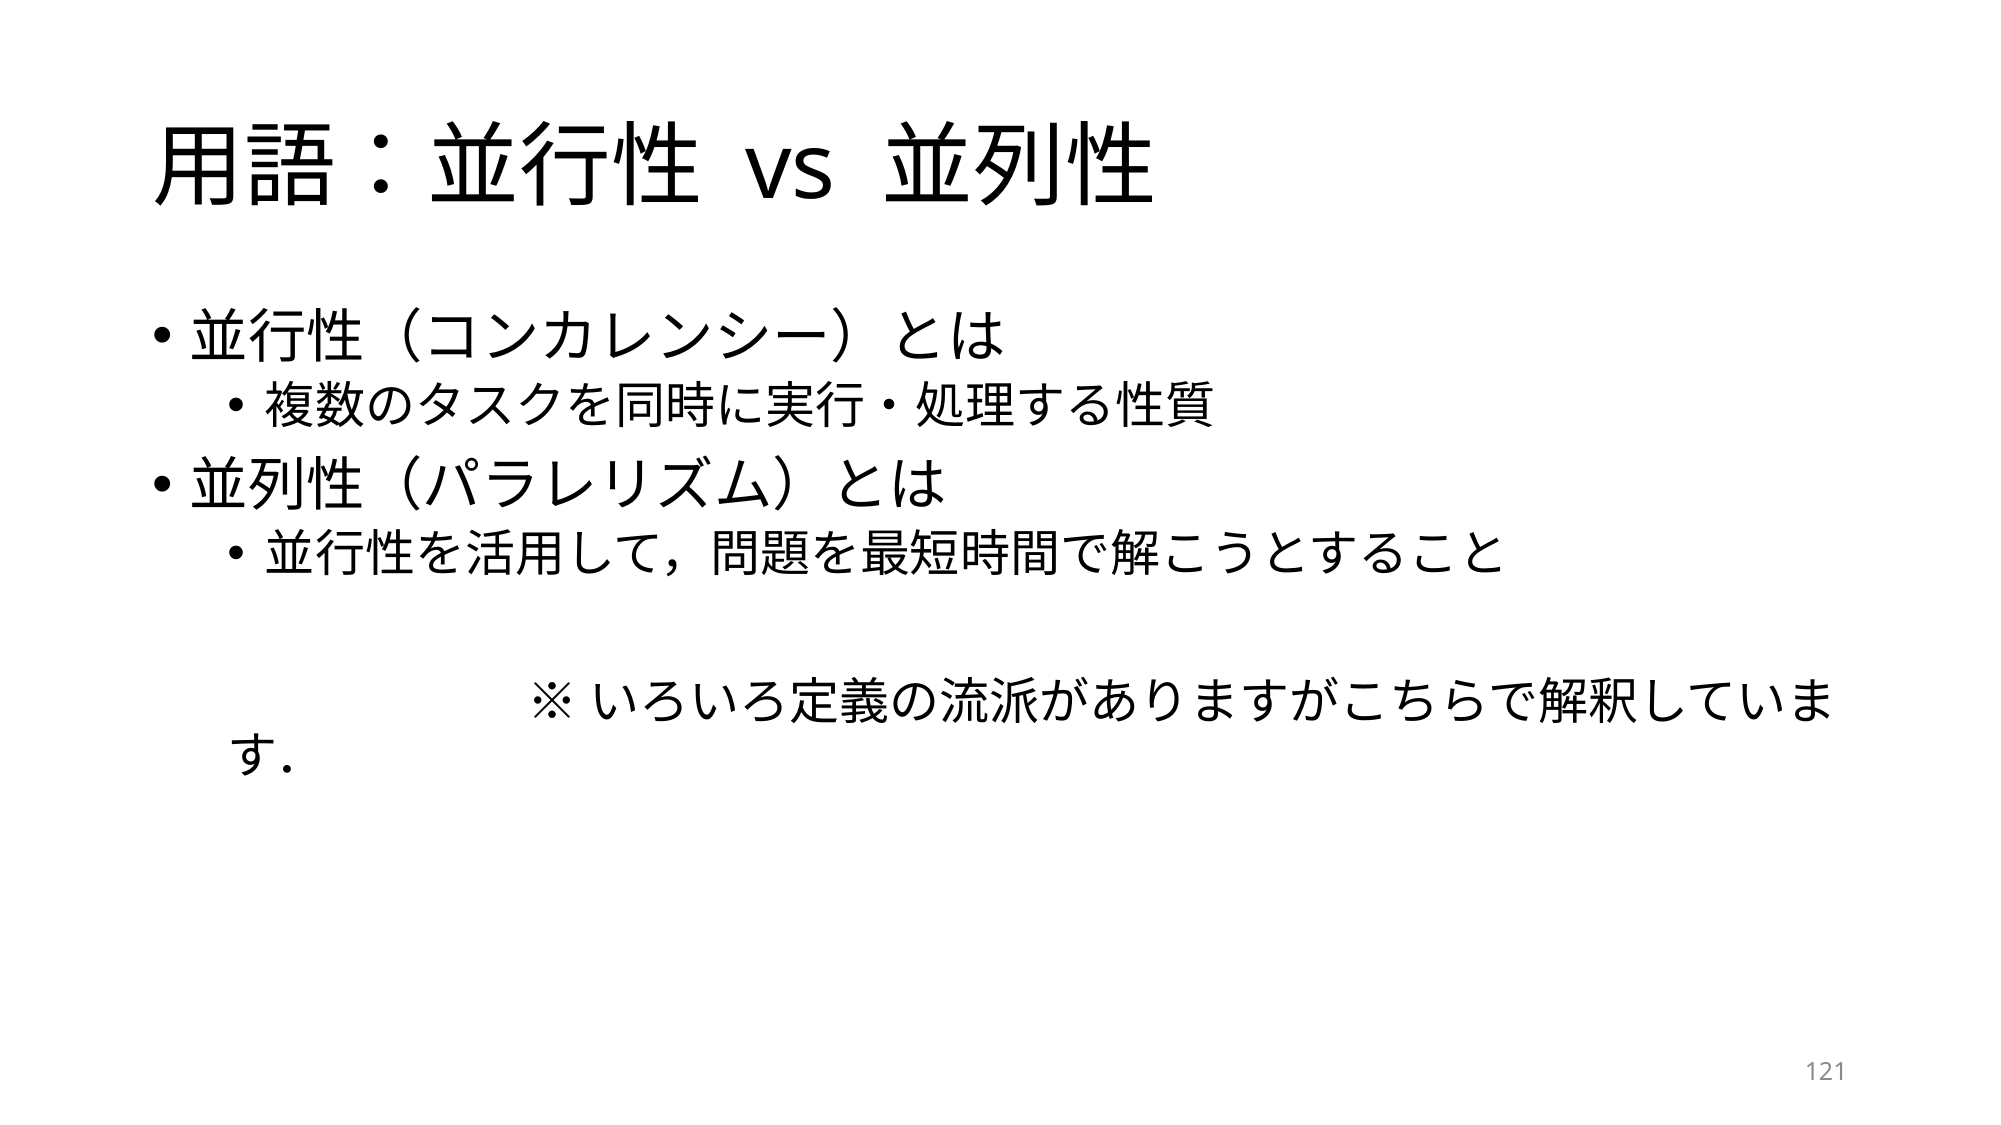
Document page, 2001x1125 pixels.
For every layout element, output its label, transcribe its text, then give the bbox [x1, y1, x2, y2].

list 並行性（コンカレンシー）とは 複数のタスクを同時に実行・処理する性質 並列性（パラレリズム）とは 並行性を活用して，問題を最短時間で解こうとすること ※いろいろ定義の流派がありますがこちらで解釈しています． [137, 299, 1863, 1014]
slide_number 121 [1412, 1042, 1863, 1103]
title 用語：並行性 vs 並列性 [137, 59, 1863, 278]
